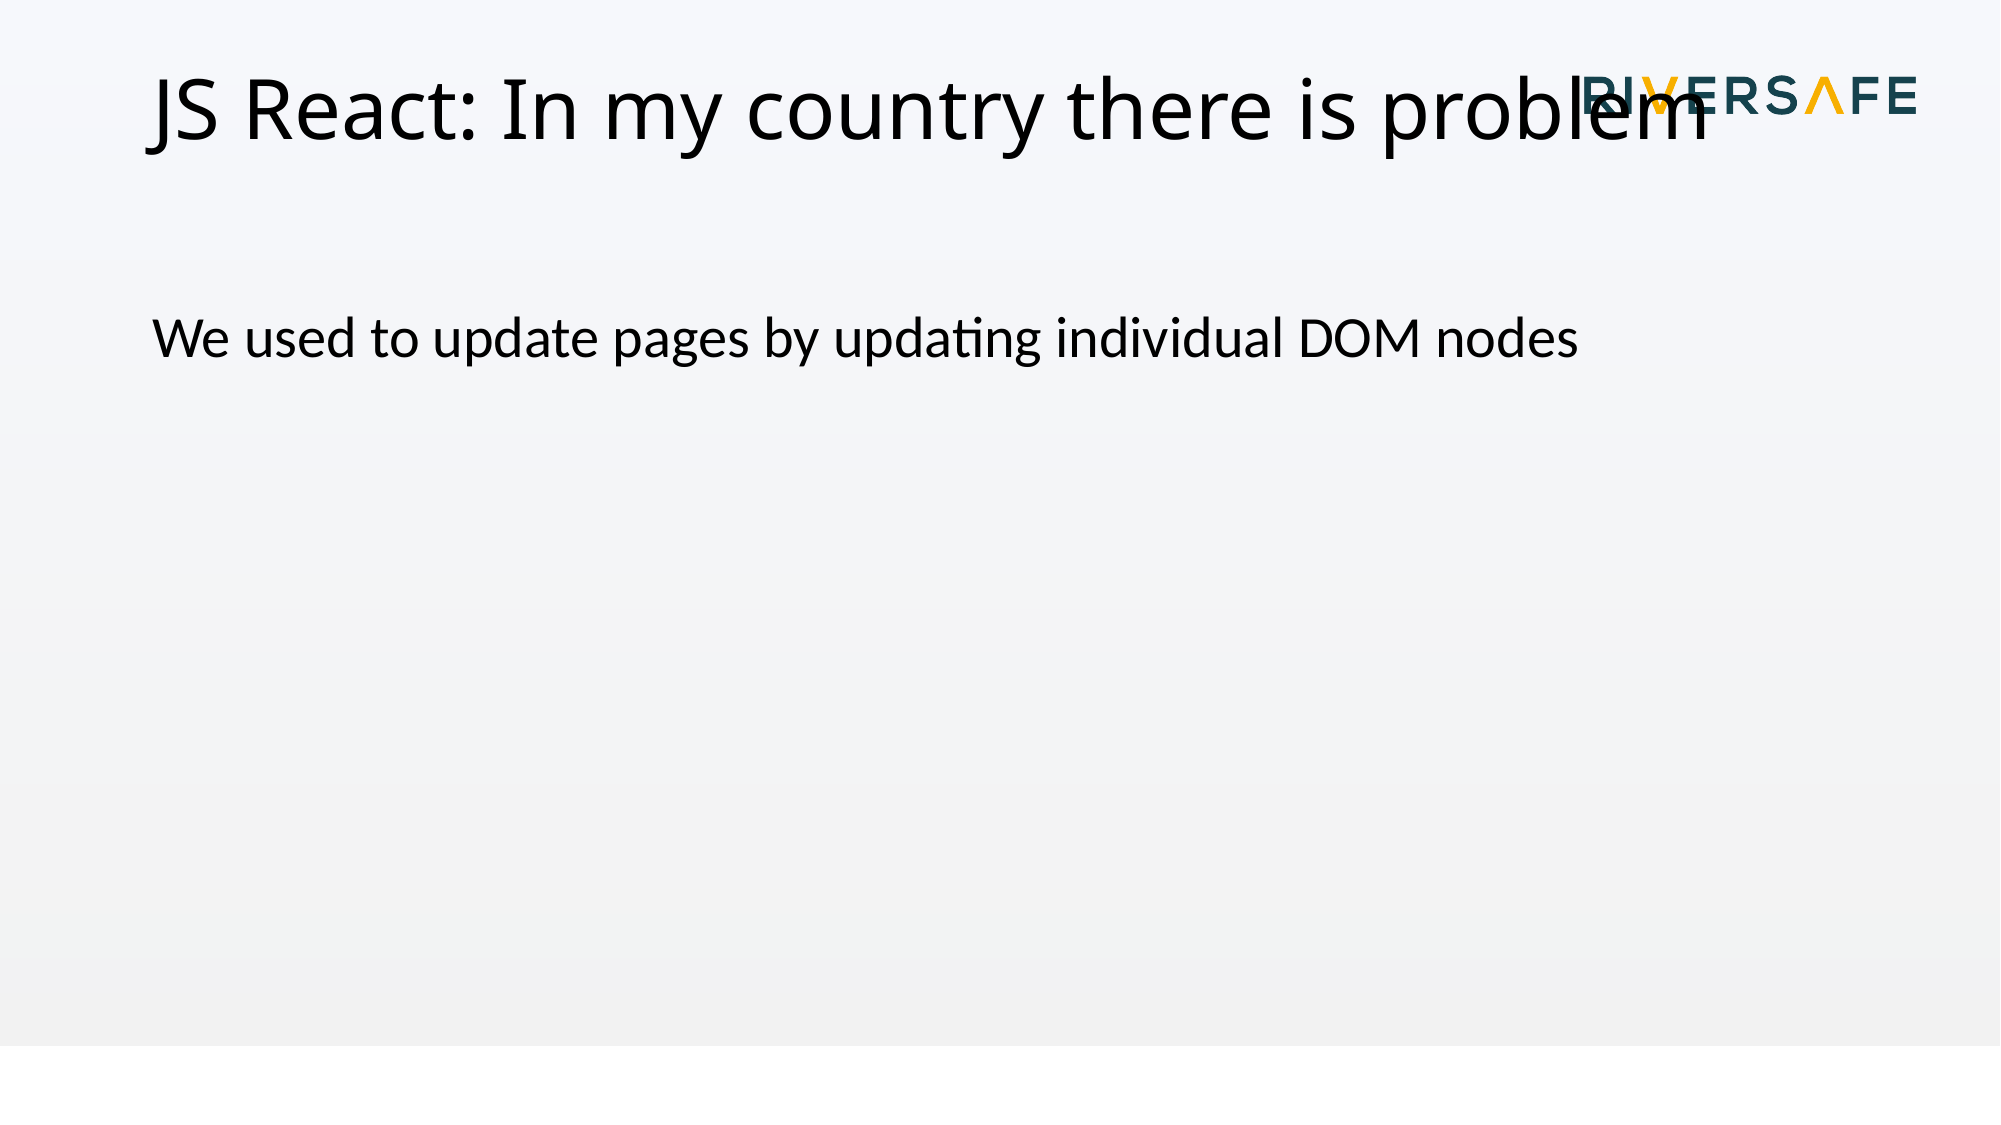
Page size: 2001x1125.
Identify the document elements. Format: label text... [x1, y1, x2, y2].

list We used to update pages by updating individual DOM nodes [137, 299, 1863, 1066]
title JS React: In my country there is problem [137, 59, 1863, 278]
picture [1863, 75, 1916, 115]
